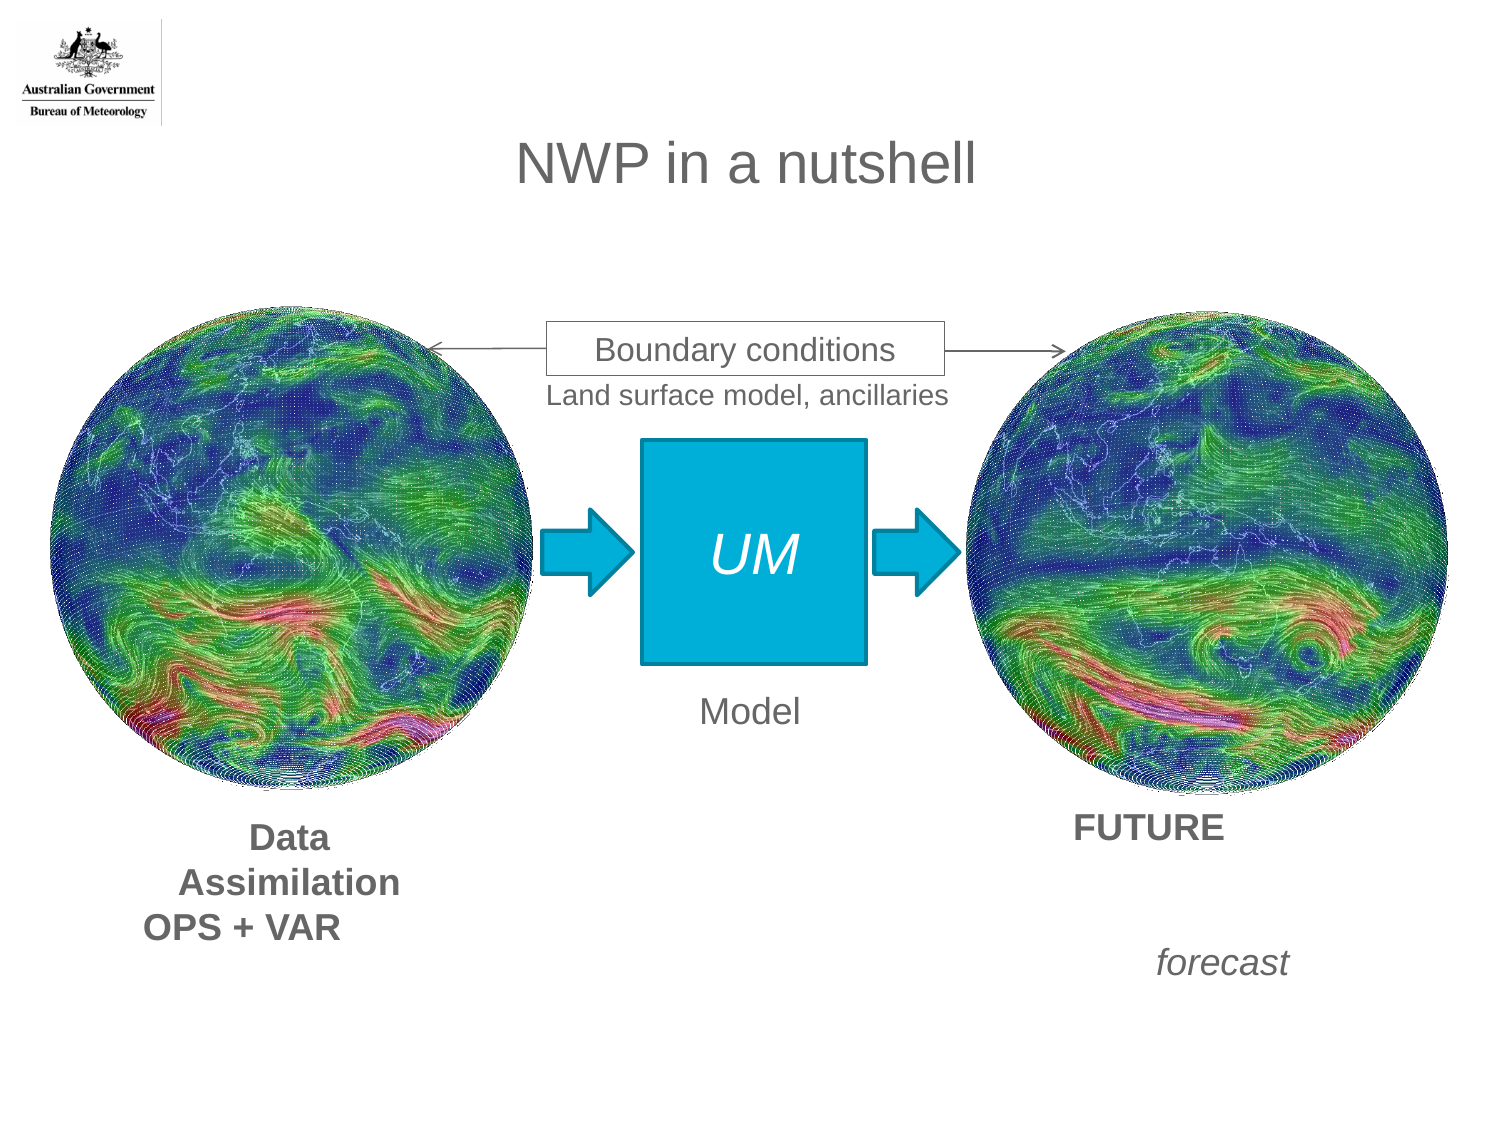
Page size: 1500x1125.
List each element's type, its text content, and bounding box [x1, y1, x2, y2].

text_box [34, 291, 1466, 958]
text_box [427, 320, 1066, 377]
picture [16, 19, 162, 126]
title NWP in a nutshell [316, 66, 1177, 254]
text_box FUTURE forecast [1057, 965, 1388, 991]
